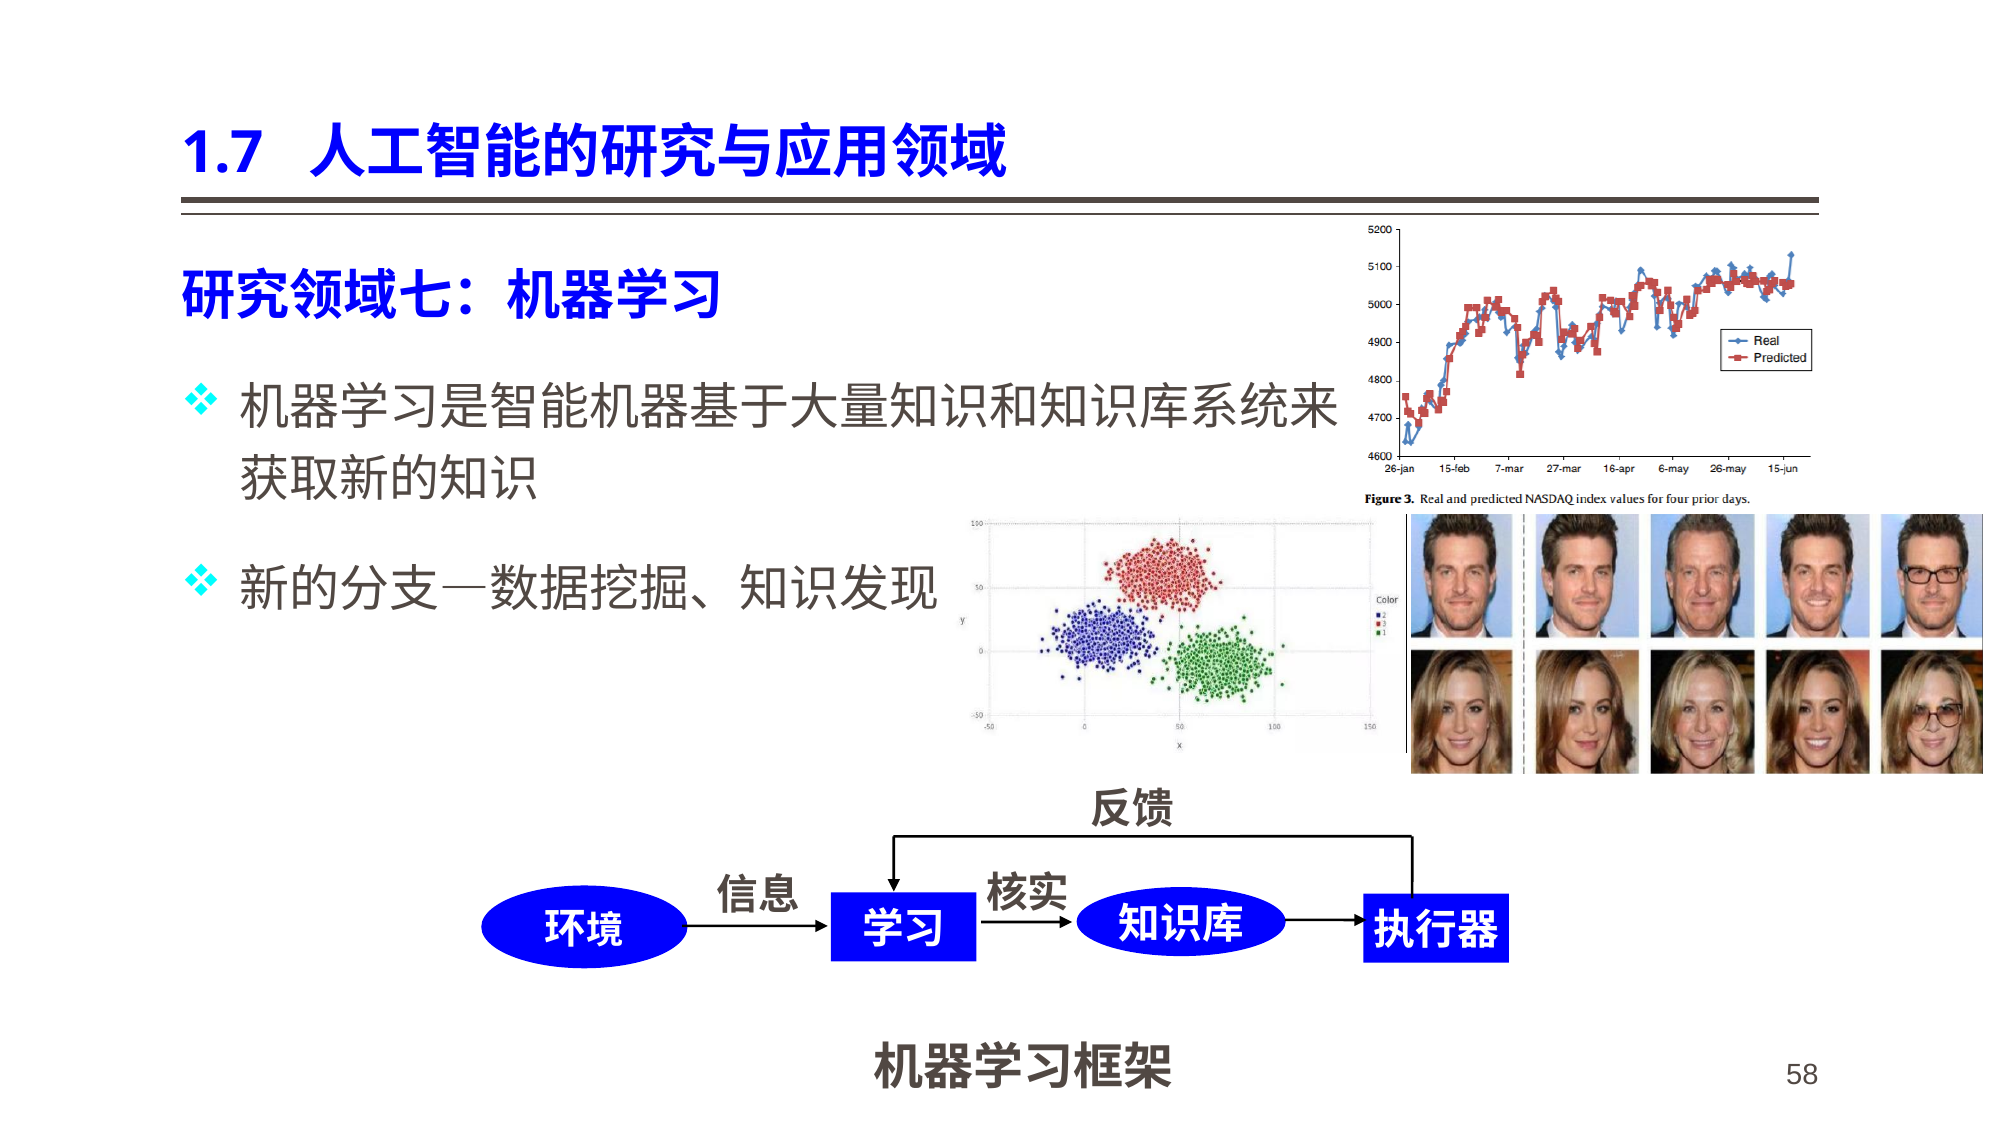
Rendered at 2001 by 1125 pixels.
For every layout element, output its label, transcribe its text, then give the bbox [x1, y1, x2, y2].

slide_number 58 [1518, 1042, 1819, 1103]
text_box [481, 774, 1509, 969]
text_box 机器学习框架 [858, 1027, 1188, 1103]
title 1.7 人工智能的研究与应用领域 [181, 12, 1819, 193]
list 研究领域七：机器学习 机器学习是智能机器基于大量知识和知识库系统来获取新的知识 新的分支—数据挖掘、知识发现 [181, 239, 1356, 666]
picture [1411, 514, 1983, 775]
picture [948, 513, 1408, 753]
picture [1360, 222, 1819, 506]
